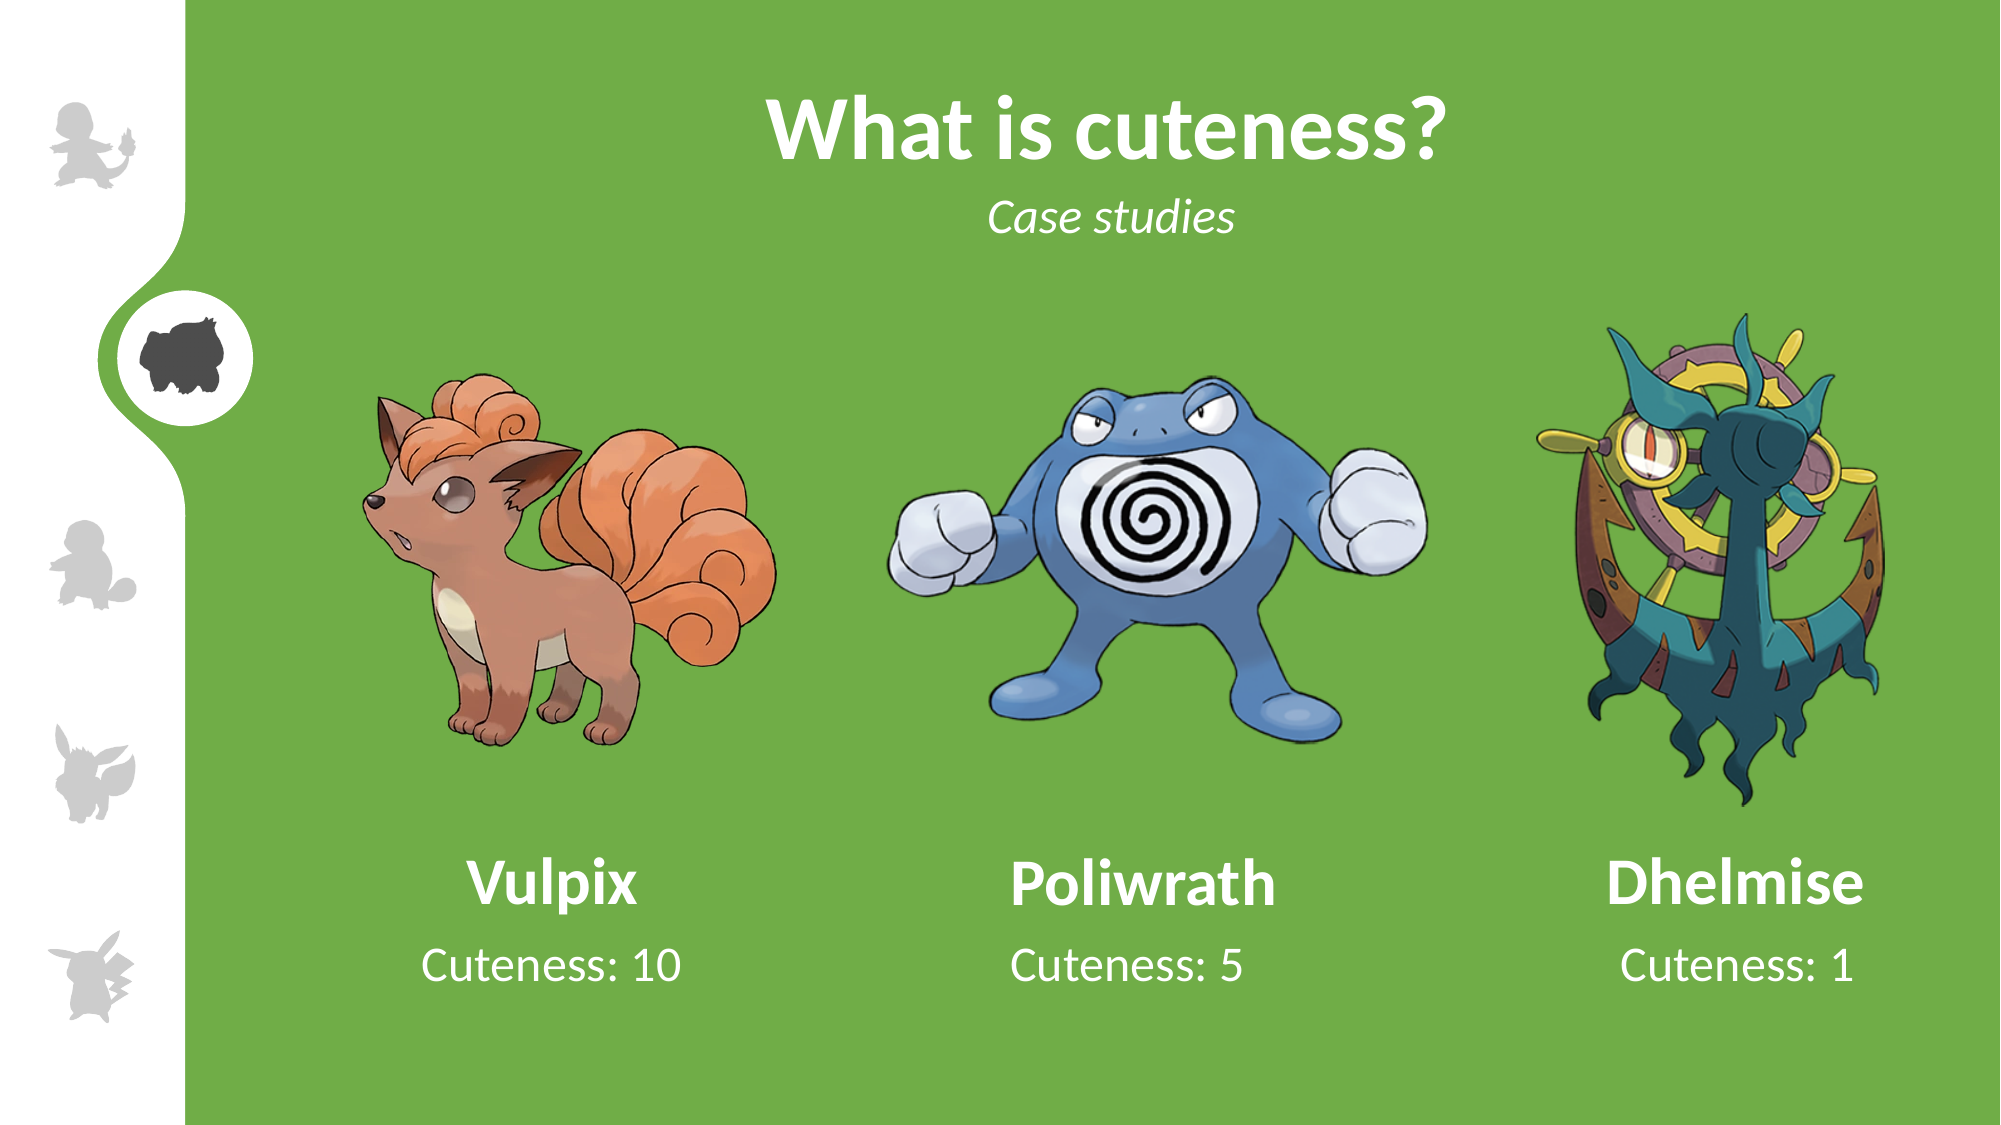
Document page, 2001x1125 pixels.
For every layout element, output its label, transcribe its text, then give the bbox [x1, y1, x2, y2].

text_box Cuteness: 5 [995, 924, 1320, 1000]
picture [1536, 313, 1885, 807]
picture [42, 927, 143, 1027]
picture [44, 309, 117, 407]
picture [49, 96, 136, 196]
picture [340, 328, 798, 792]
text_box [0, 0, 187, 1125]
text_box Poliwrath [995, 859, 1320, 924]
text_box Cuteness: 10 [406, 924, 732, 1000]
text_box Vulpix [451, 830, 688, 924]
text_box What is cuteness? [750, 60, 1519, 186]
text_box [117, 290, 254, 427]
picture [40, 511, 145, 616]
text_box Case studies [972, 175, 1297, 251]
text_box Cuteness: 1 [1605, 924, 1931, 1000]
picture [859, 261, 1456, 859]
picture [37, 717, 148, 829]
text_box Dhelmise [1591, 830, 1899, 925]
